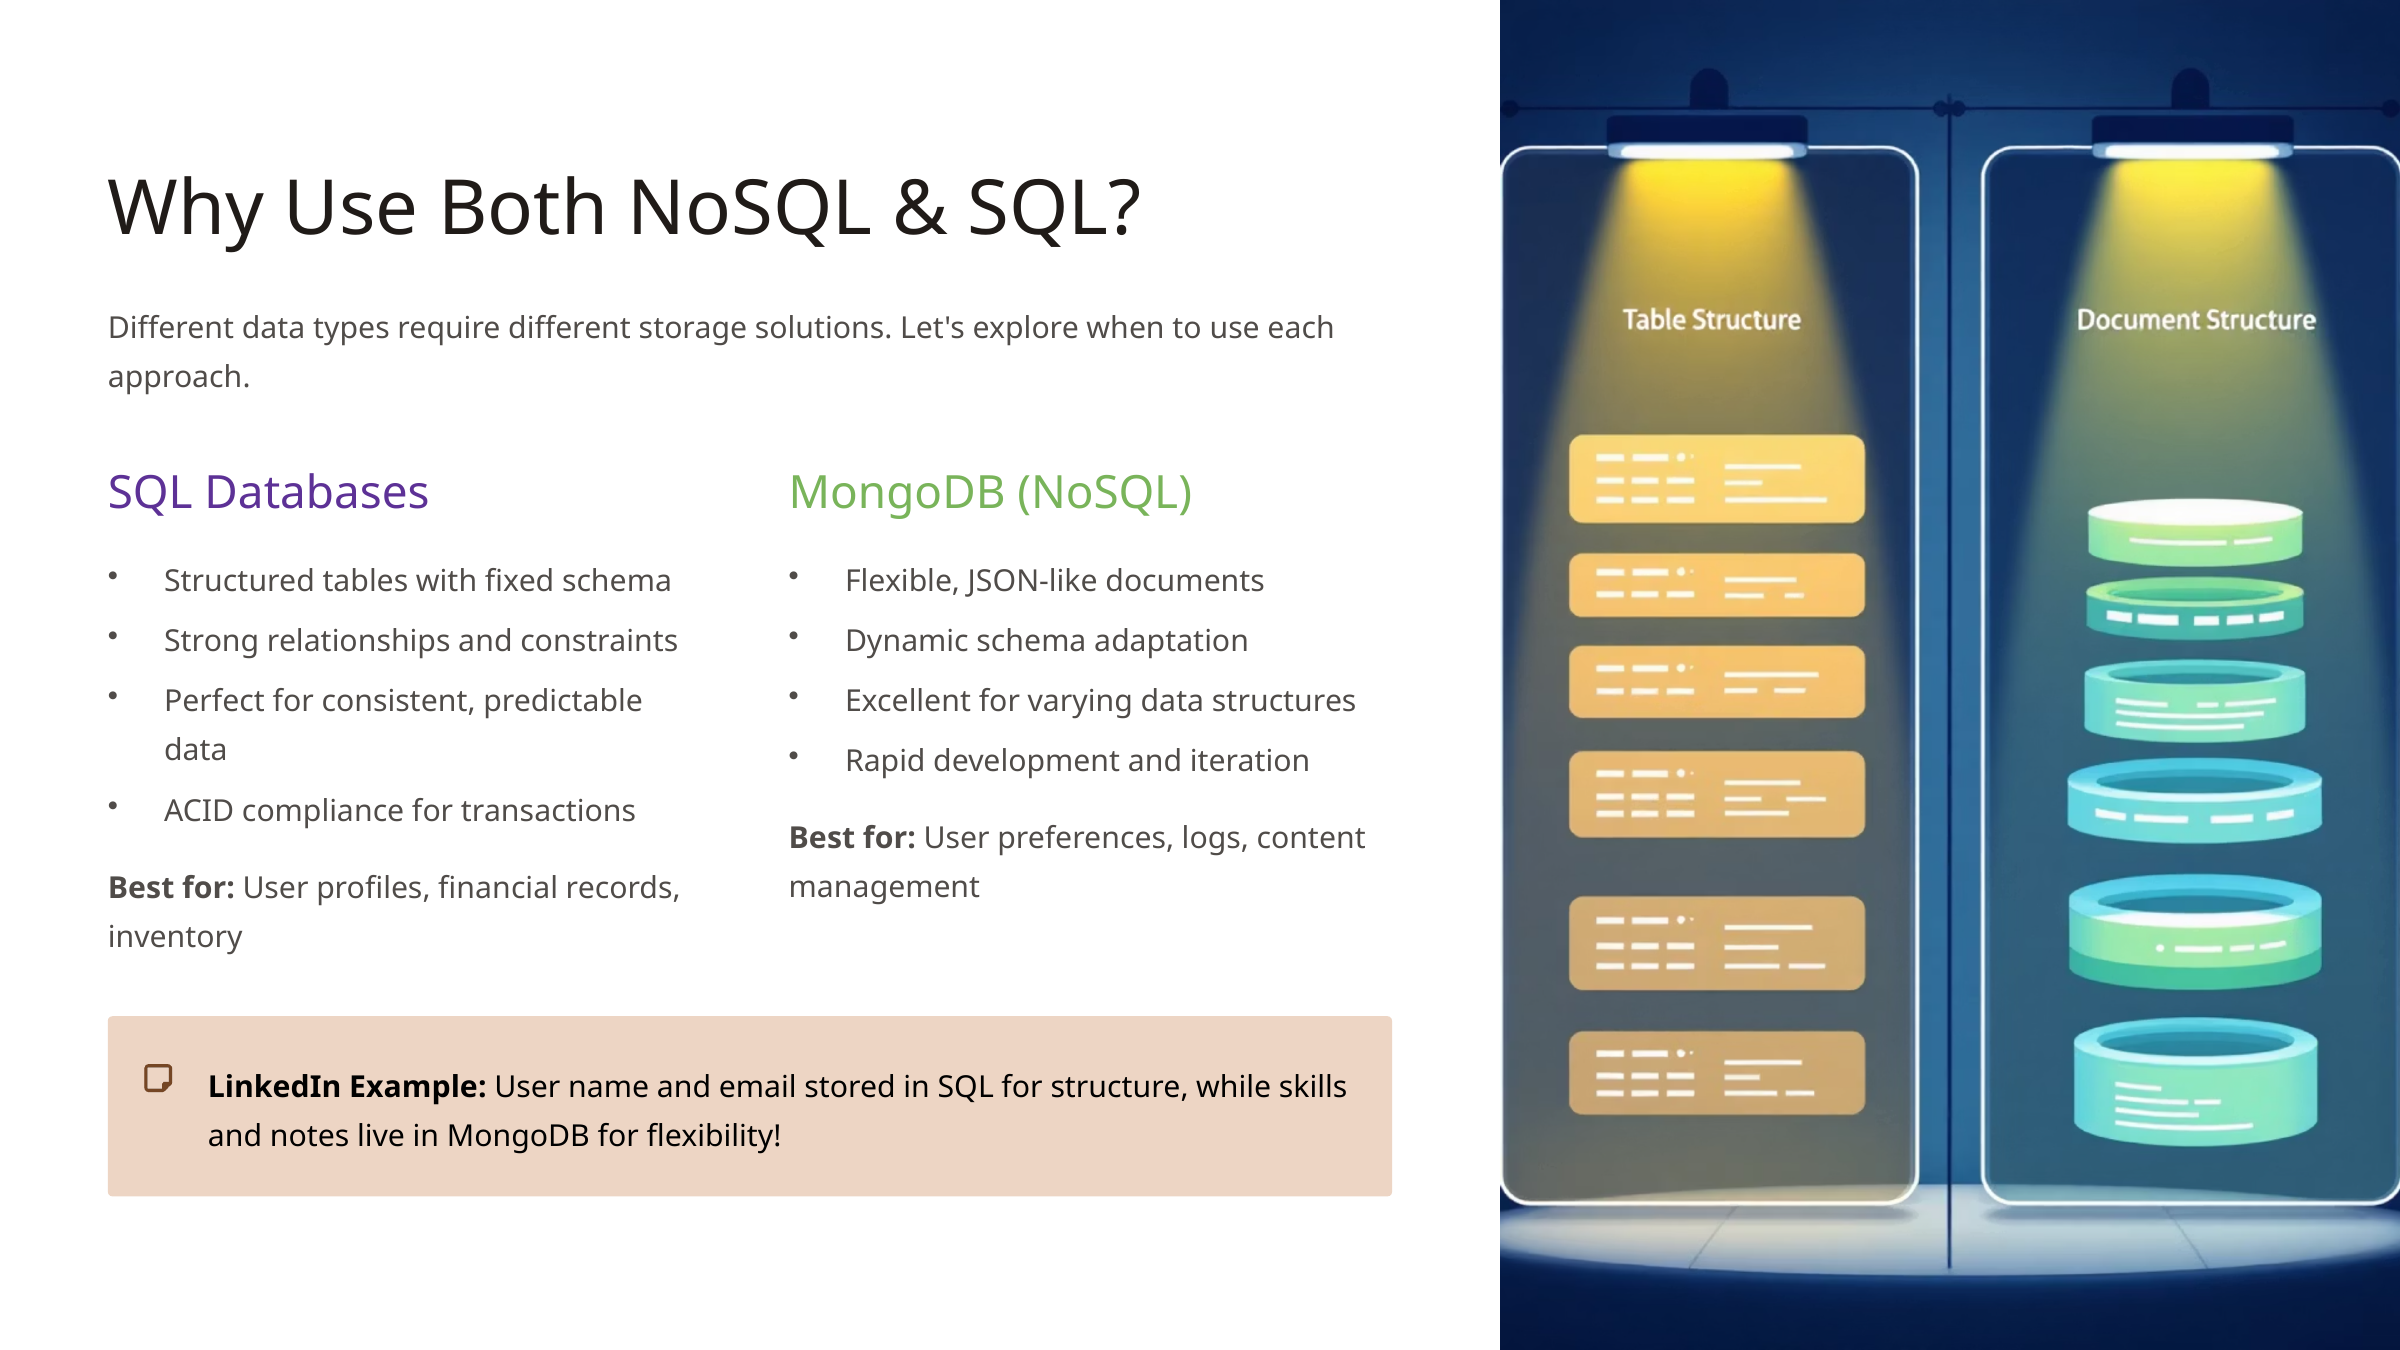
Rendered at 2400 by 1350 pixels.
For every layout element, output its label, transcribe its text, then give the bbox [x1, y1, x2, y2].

text_box Excellent for varying data structures [788, 668, 1394, 719]
text_box Structured tables with fixed schema [107, 548, 713, 598]
text_box [107, 1016, 1393, 1197]
picture [1499, 0, 2400, 1350]
text_box LinkedIn Example: User name and email stored in SQL for structure, while skills and notes live in MongoDB for flexibility! [207, 1054, 1362, 1154]
text_box Why Use Both NoSQL & SQL? [107, 153, 1221, 250]
text_box Different data types require different storage solutions. Let's explore when to use each approach. [107, 296, 1393, 395]
text_box MongoDB (NoSQL) [788, 460, 1251, 518]
picture [138, 1062, 178, 1094]
text_box Strong relationships and constraints [107, 608, 713, 659]
text_box ACID compliance for transactions [107, 778, 713, 828]
text_box Rapid development and iteration [788, 728, 1394, 779]
text_box Flexible, JSON-like documents [788, 548, 1394, 598]
text_box Dynamic schema adaptation [788, 608, 1394, 659]
text_box Best for: User profiles, financial records, inventory [107, 855, 713, 954]
text_box SQL Databases [107, 460, 571, 518]
text_box Best for: User preferences, logs, content management [788, 805, 1394, 905]
text_box Perfect for consistent, predictable data [107, 668, 713, 768]
